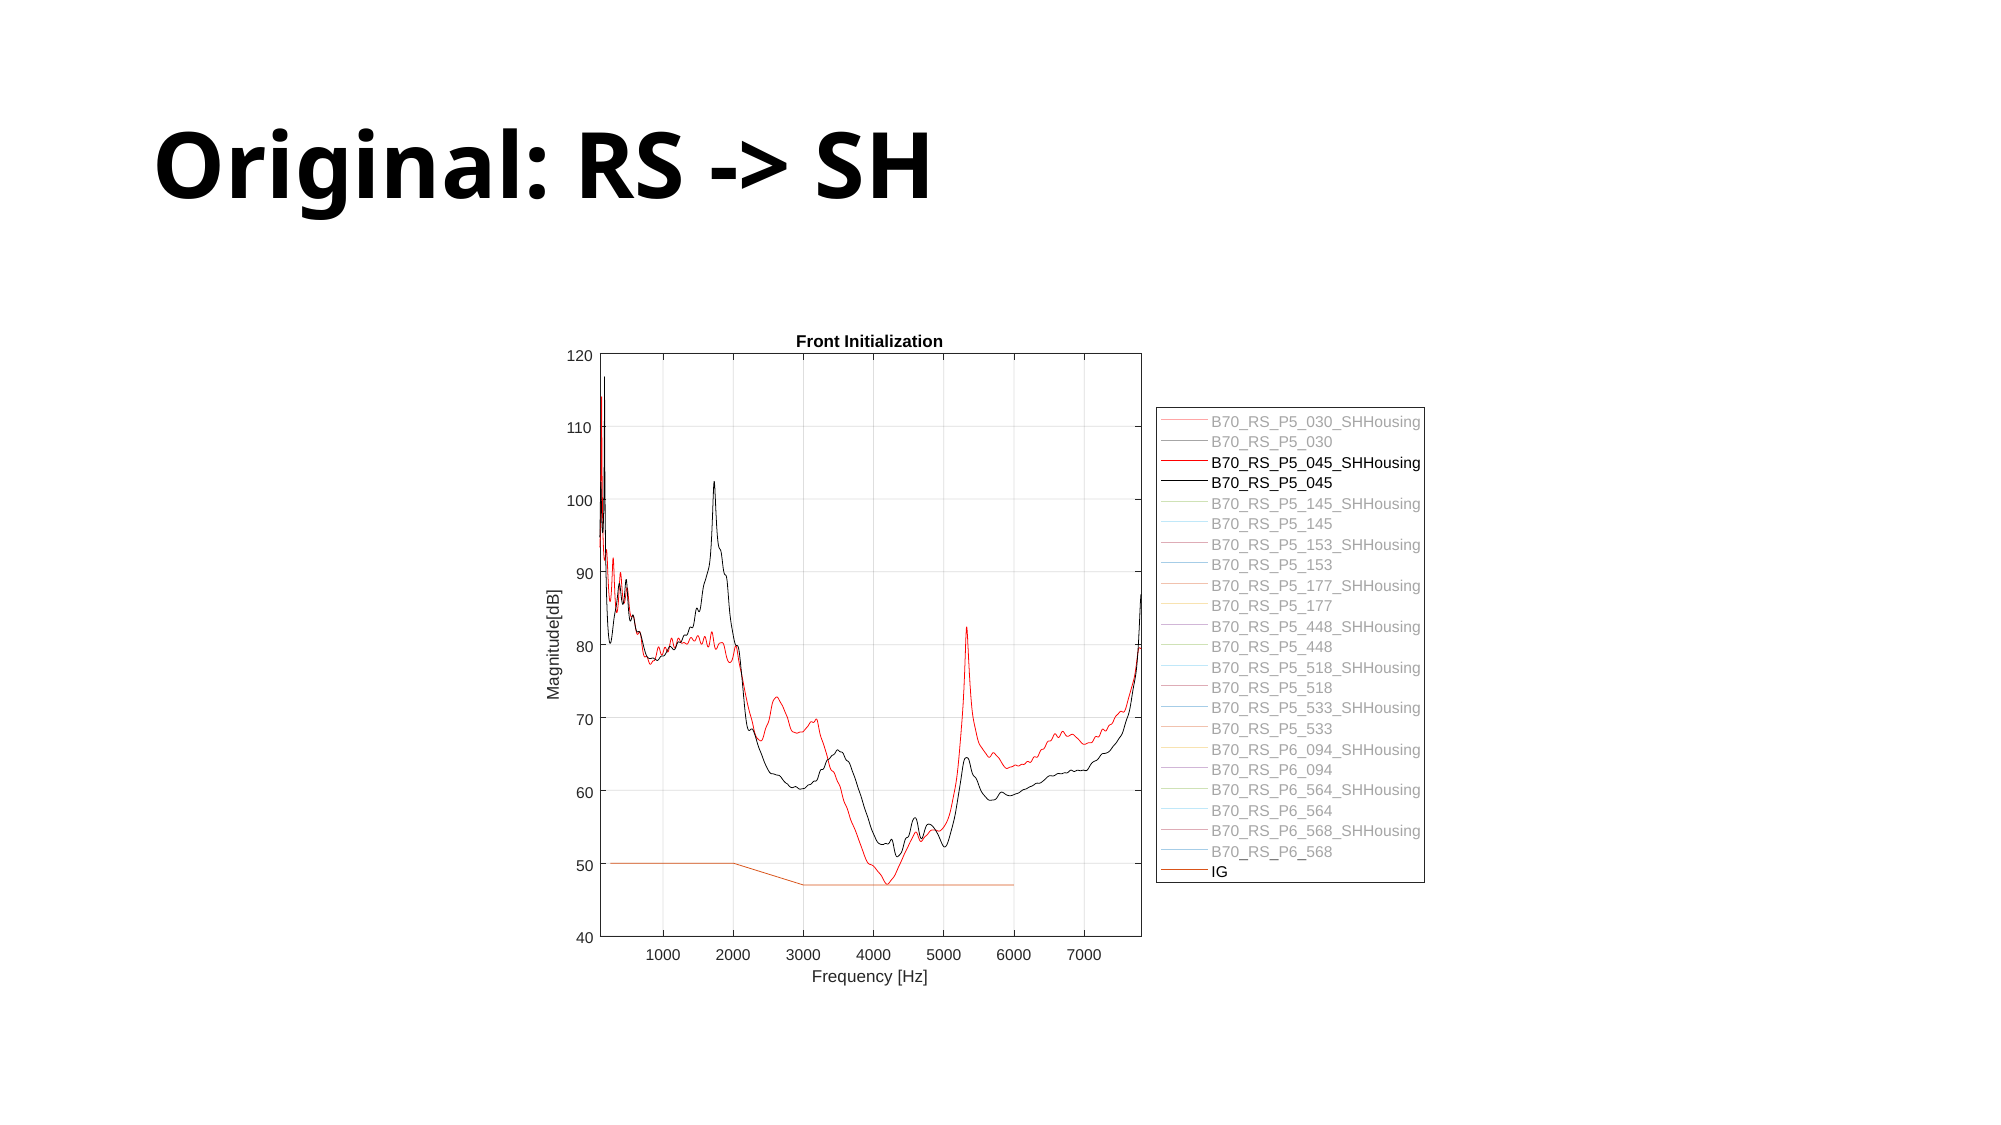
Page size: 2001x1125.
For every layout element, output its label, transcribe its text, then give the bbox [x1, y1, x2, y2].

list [509, 299, 1491, 1014]
title Original: RS -> SH [137, 59, 1863, 278]
